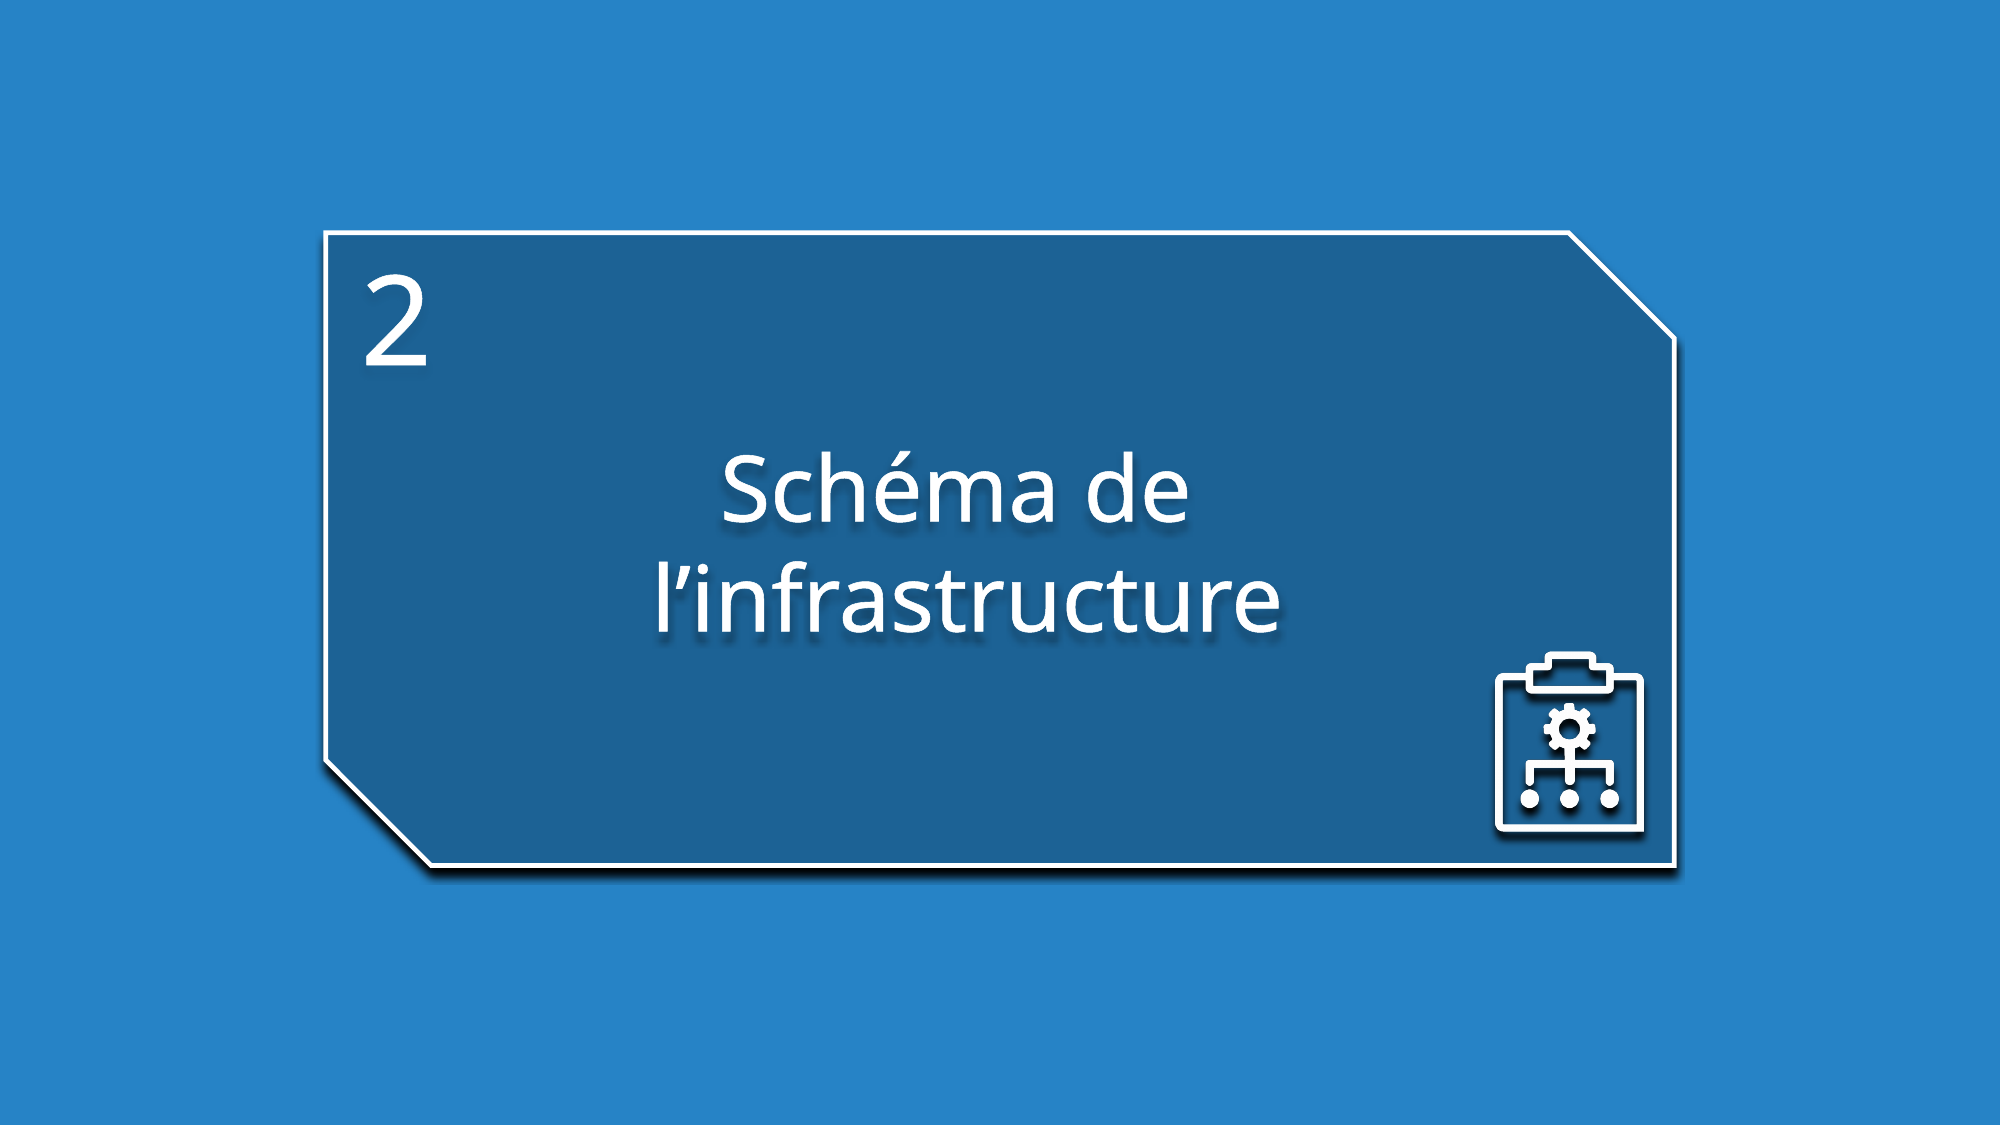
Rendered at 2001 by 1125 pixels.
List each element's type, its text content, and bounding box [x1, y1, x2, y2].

text_box 2 [345, 232, 424, 398]
picture [1495, 651, 1644, 832]
text_box [324, 231, 1676, 867]
text_box Schéma de l’infrastructure [278, 422, 1658, 658]
